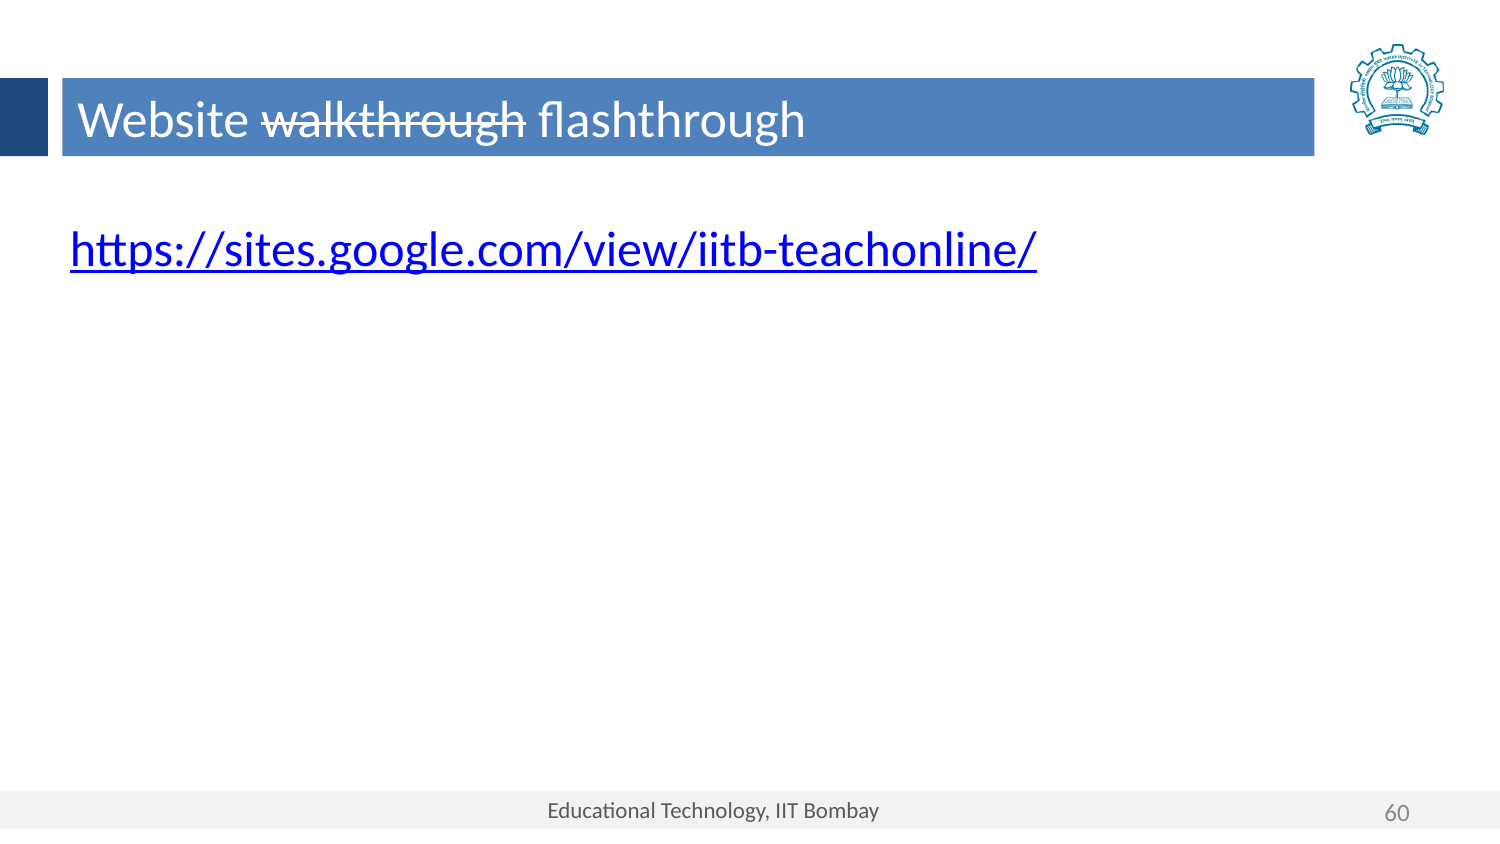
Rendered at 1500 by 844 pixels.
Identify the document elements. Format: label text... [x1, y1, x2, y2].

text_box https://sites.google.com/view/iitb-teachonline/ [62, 209, 1325, 732]
slide_number 60 [1332, 789, 1425, 835]
picture [1350, 44, 1444, 135]
picture [1374, 126, 1420, 135]
list Website walkthrough flashthrough [62, 78, 1325, 156]
